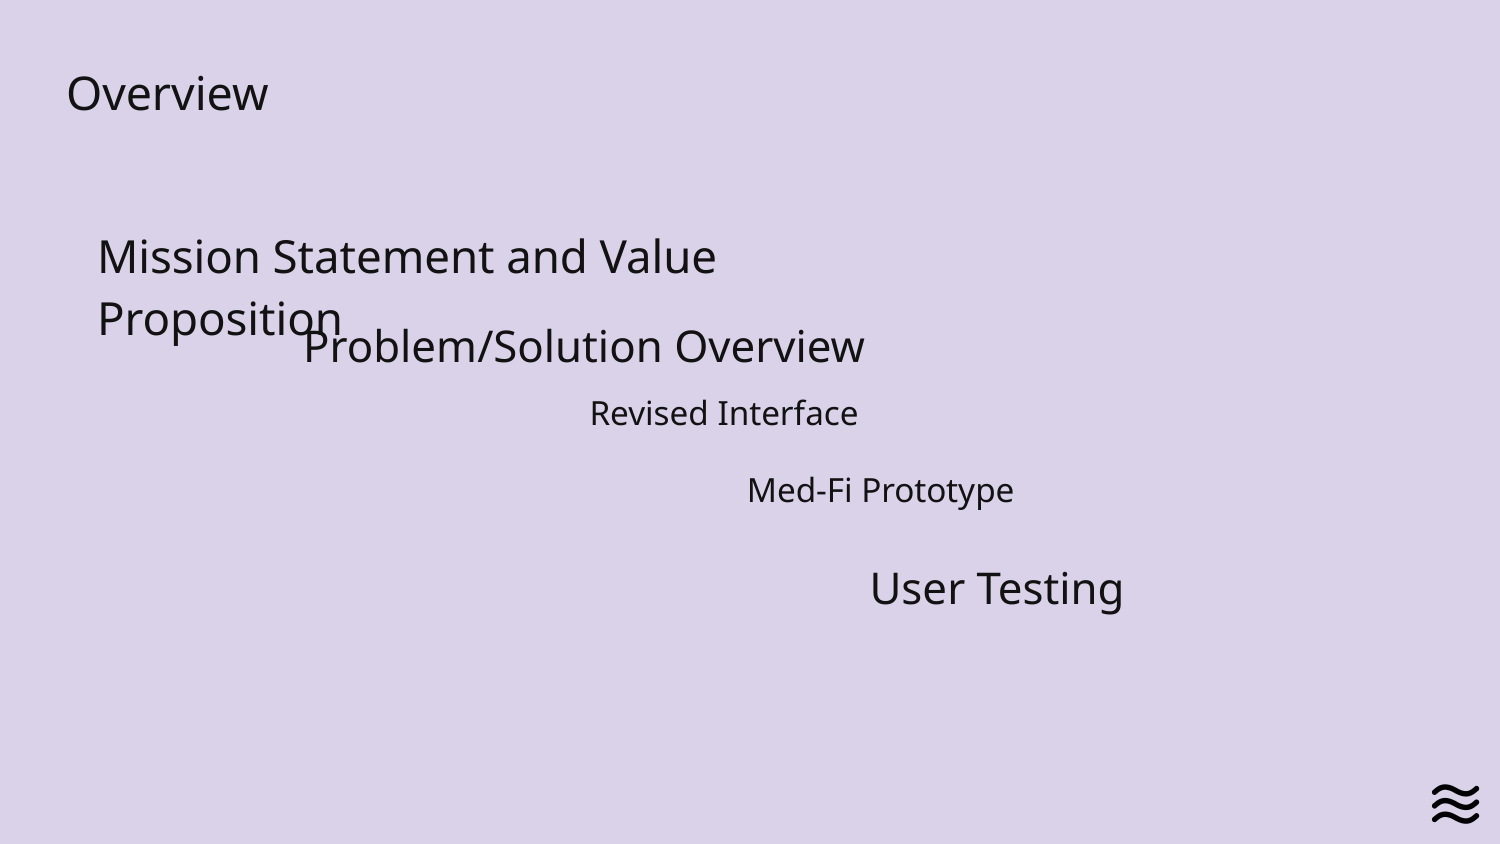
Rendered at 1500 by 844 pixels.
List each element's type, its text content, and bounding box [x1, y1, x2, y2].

list Med-Fi Prototype [731, 447, 1083, 550]
list User Testing [854, 537, 1206, 640]
list Revised Interface [574, 371, 926, 473]
picture [1426, 780, 1485, 831]
title Overview [51, 45, 750, 140]
list Mission Statement and Value Proposition [82, 204, 926, 306]
list Problem/Solution Overview [288, 295, 926, 398]
